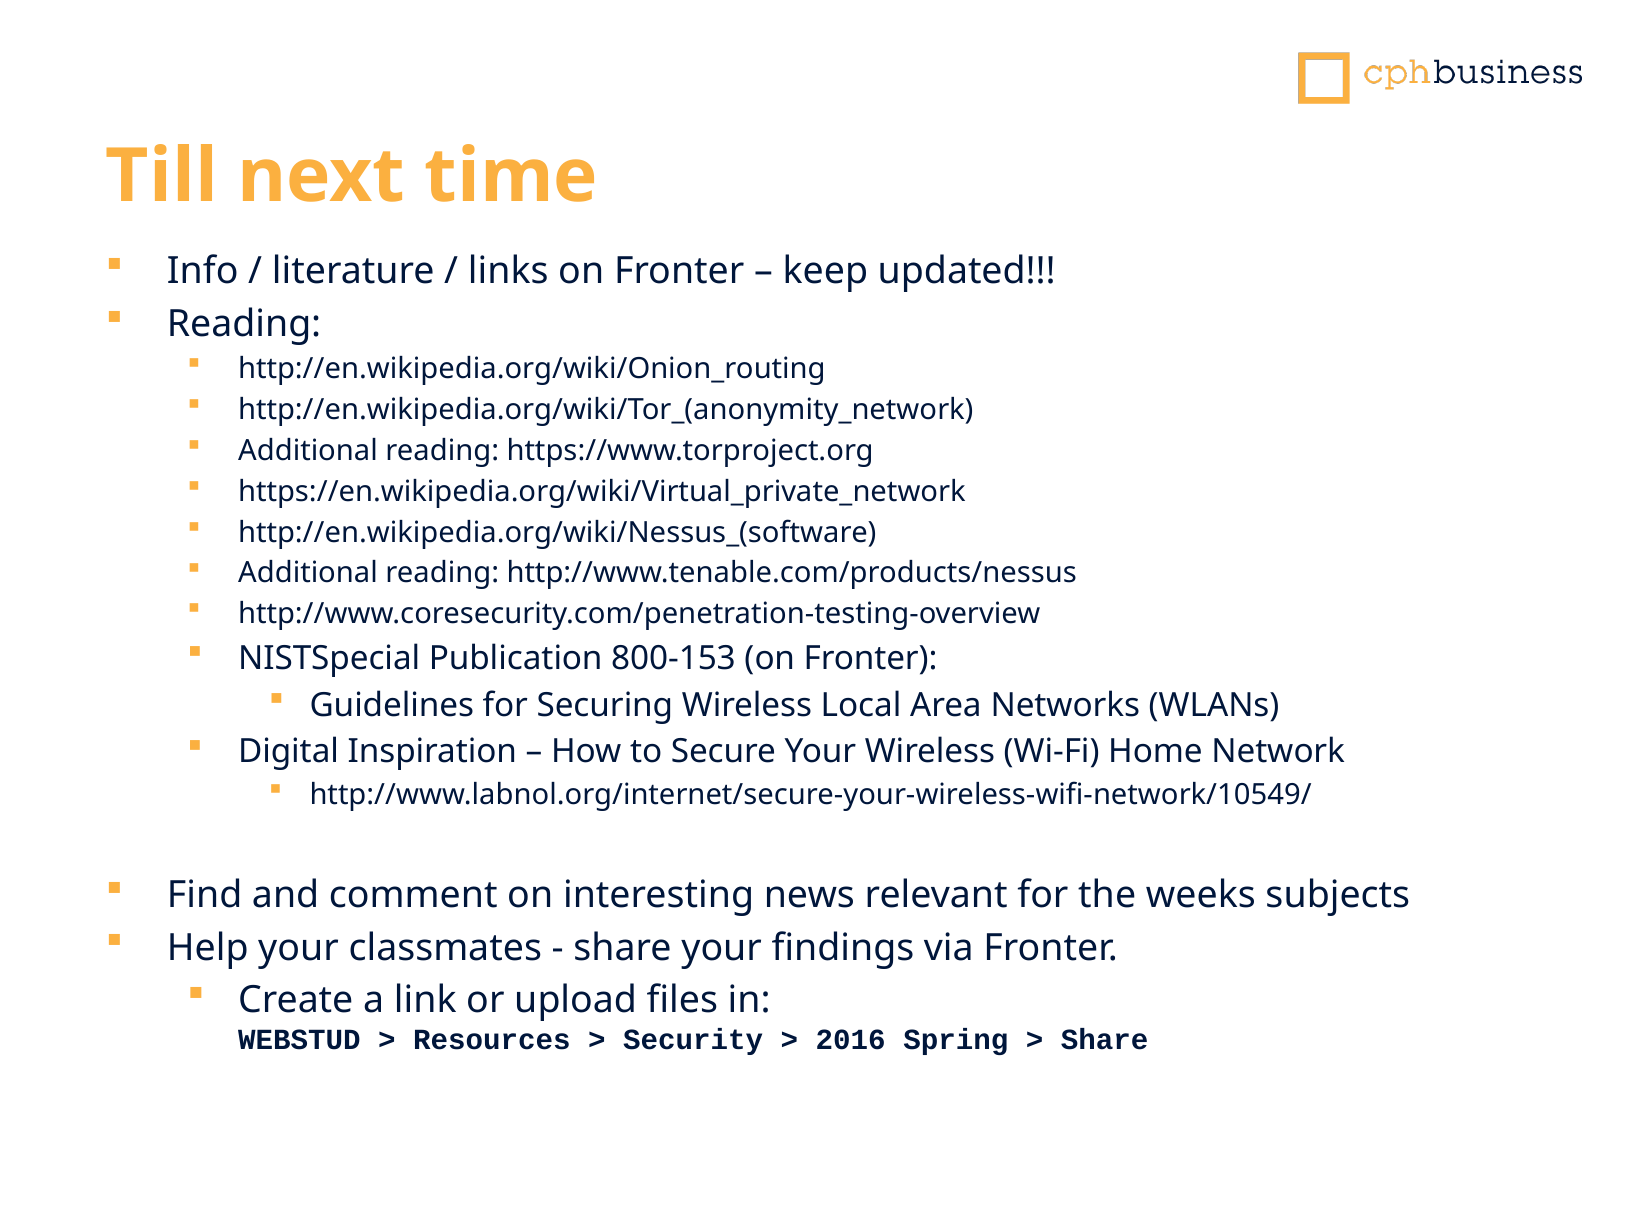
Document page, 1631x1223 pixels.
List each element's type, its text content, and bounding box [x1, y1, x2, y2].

list Till next time [91, 119, 1533, 238]
picture [1247, 1, 1631, 155]
list Info / literature / links on Fronter – keep updated!!! Reading: http://en.wikipedia.org/wiki/Onion_routing http://en.wikipedia.org/wiki/Tor_(anonymity_network) Additional reading: https://www.torproject.org https://en.wikipedia.org/wiki/Virtual_private_network http://en.wikipedia.org/wiki/Nessus_(software) Additional reading: http://www.tenable.com/products/nessus http://www.coresecurity.com/penetration-testing-overview NISTSpecial Publication 800-153 (on Fronter): Guidelines for Securing Wireless Local Area Networks (WLANs) Digital Inspiration – How to Secure Your Wireless (Wi-Fi) Home Network http://www.labnol.org/internet/secure-your-wireless-wifi-network/10549/ Find and comment on interesting news relevant for the weeks subjects Help your classmates - share your findings via Fronter. Create a link or upload files in: WEBSTUD > Resources > Security > 2016 Spring > Share [91, 238, 1561, 1139]
